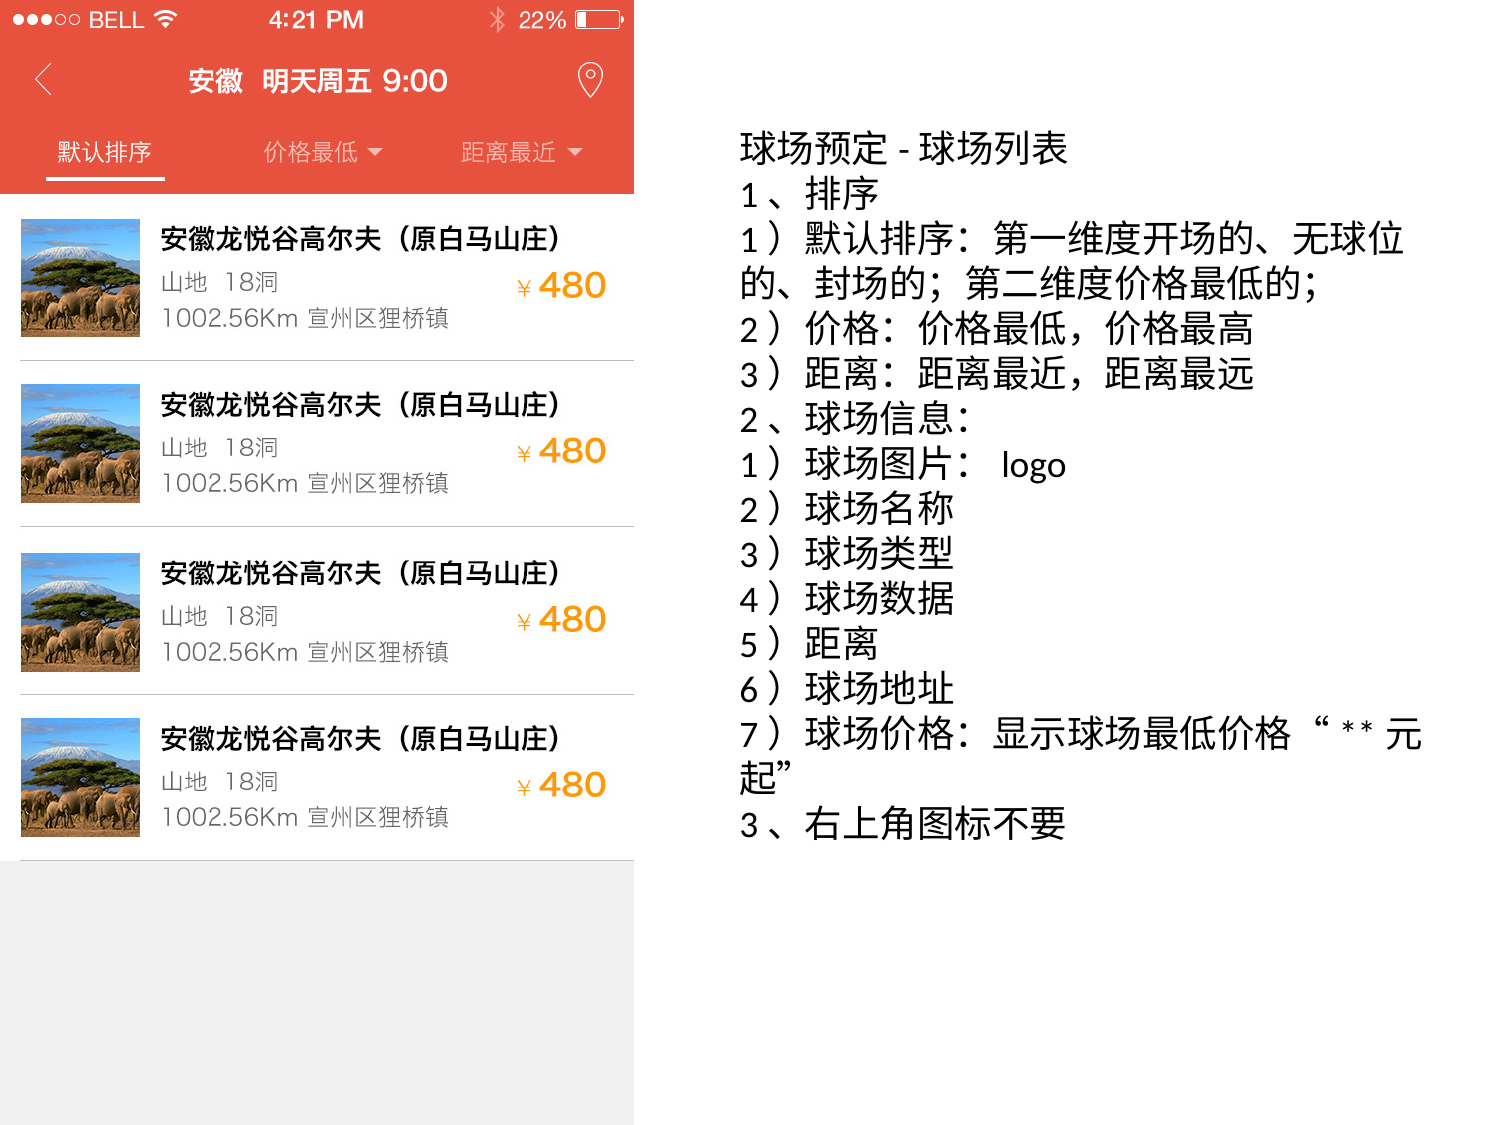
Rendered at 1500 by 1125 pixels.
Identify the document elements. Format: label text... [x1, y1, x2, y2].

text_box 球场预定-球场列表 1、排序 1）默认排序：第一维度开场的、无球位的、封场的；第二维度价格最低的； 2）价格：价格最低，价格最高 3）距离：距离最近，距离最远 2、球场信息： 1）球场图片：logo 2）球场名称 3）球场类型 4）球场数据 5）距离 6）球场地址 7）球场价格：显示球场最低价格“**元起” 3、右上角图标不要 [724, 117, 1445, 853]
picture [0, 0, 634, 1125]
